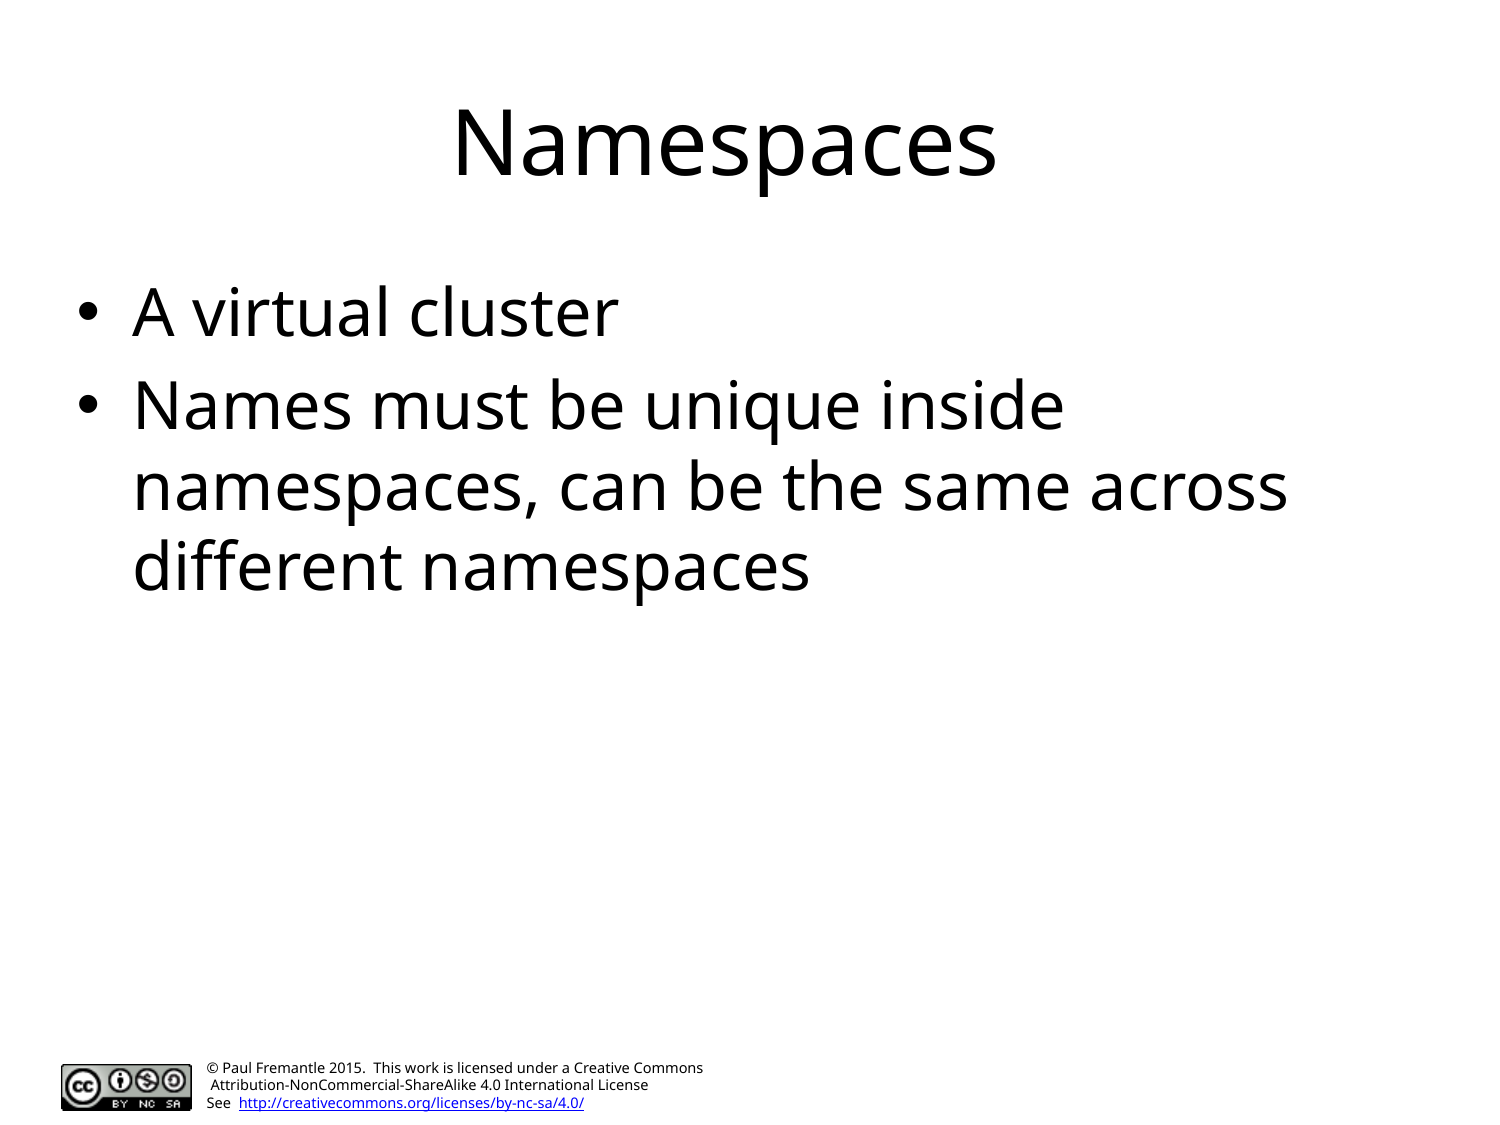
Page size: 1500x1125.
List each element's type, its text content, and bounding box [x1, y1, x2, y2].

title Namespaces [75, 45, 1425, 233]
picture [61, 1064, 192, 1111]
list A virtual cluster Names must be unique inside namespaces, can be the same across different namespaces [61, 262, 1412, 1005]
